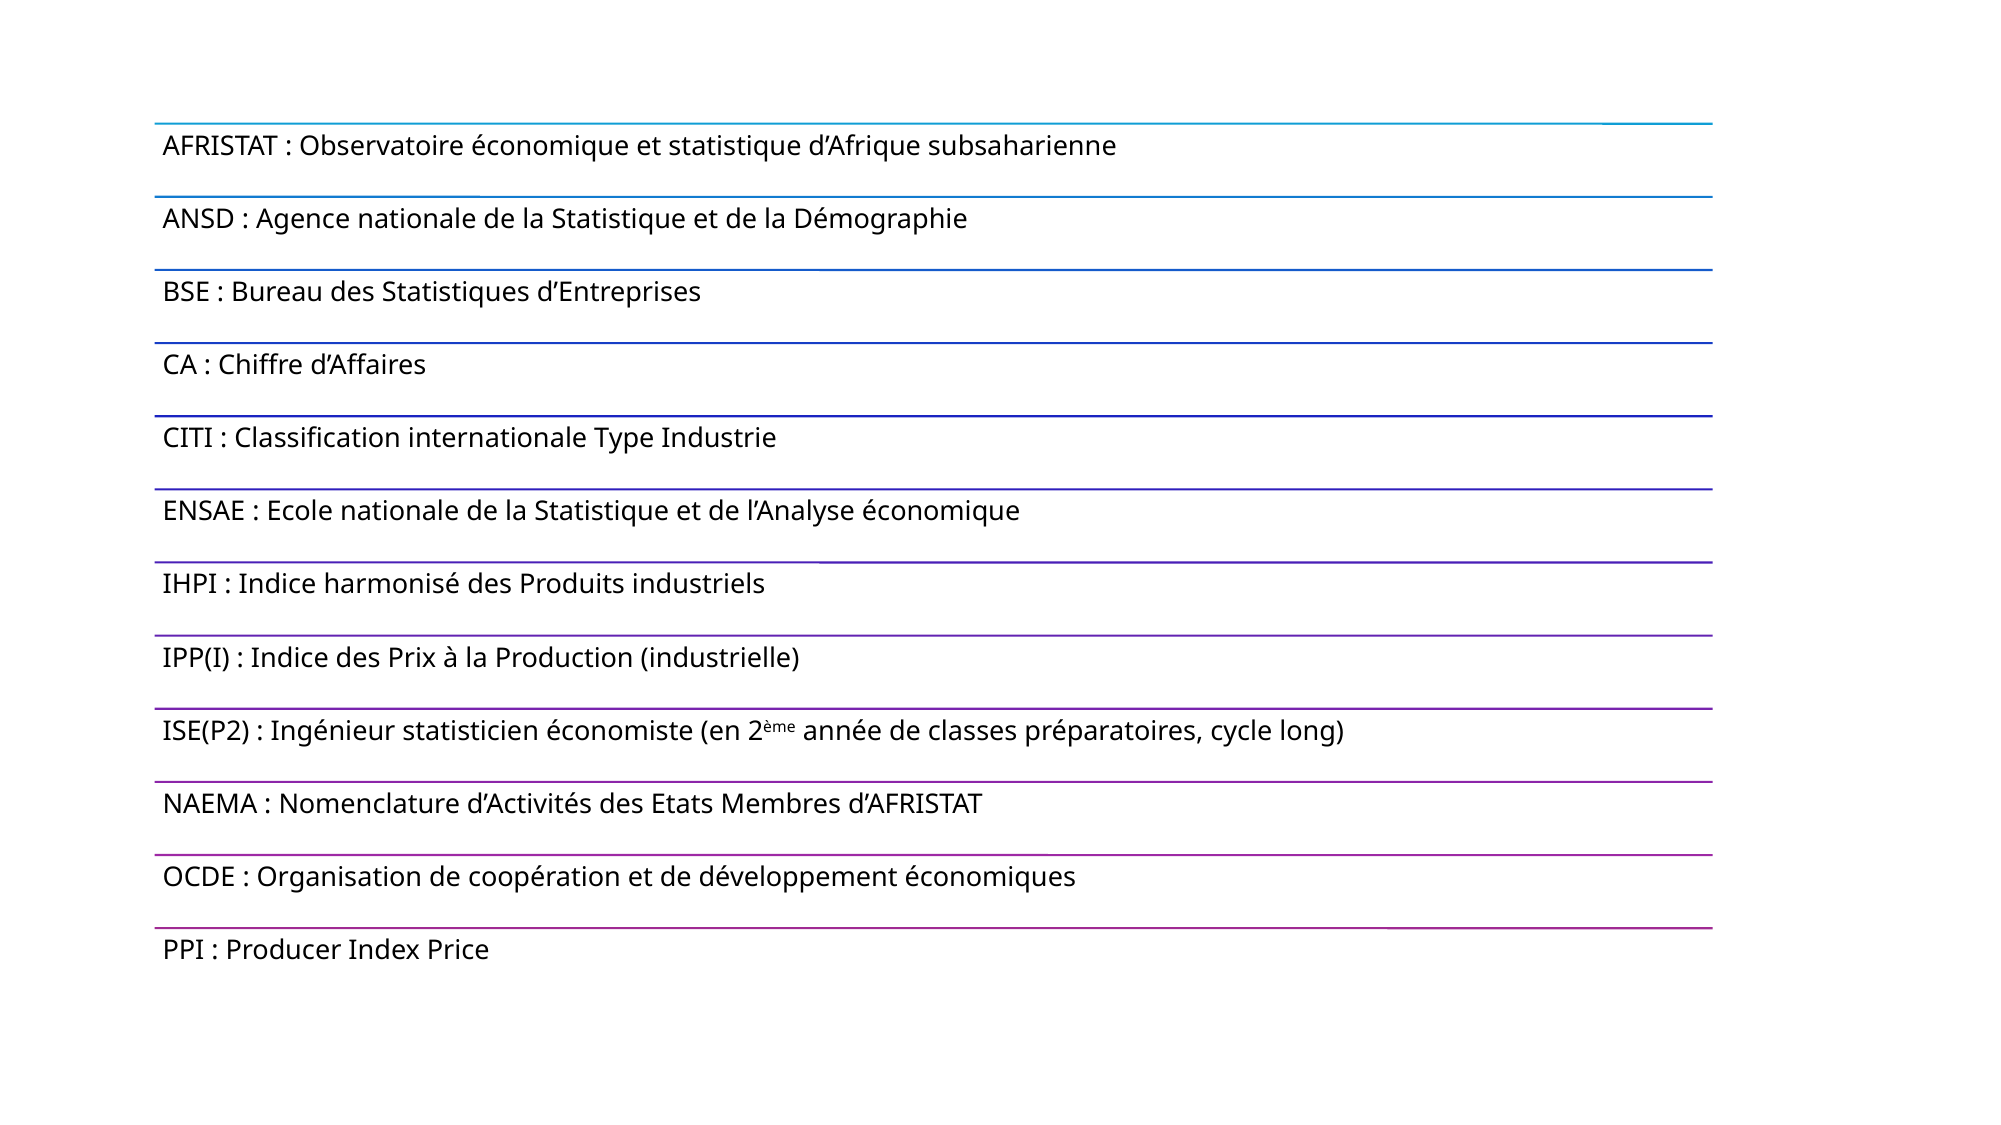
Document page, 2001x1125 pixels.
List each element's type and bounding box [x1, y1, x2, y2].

text_box [154, 122, 1714, 1003]
